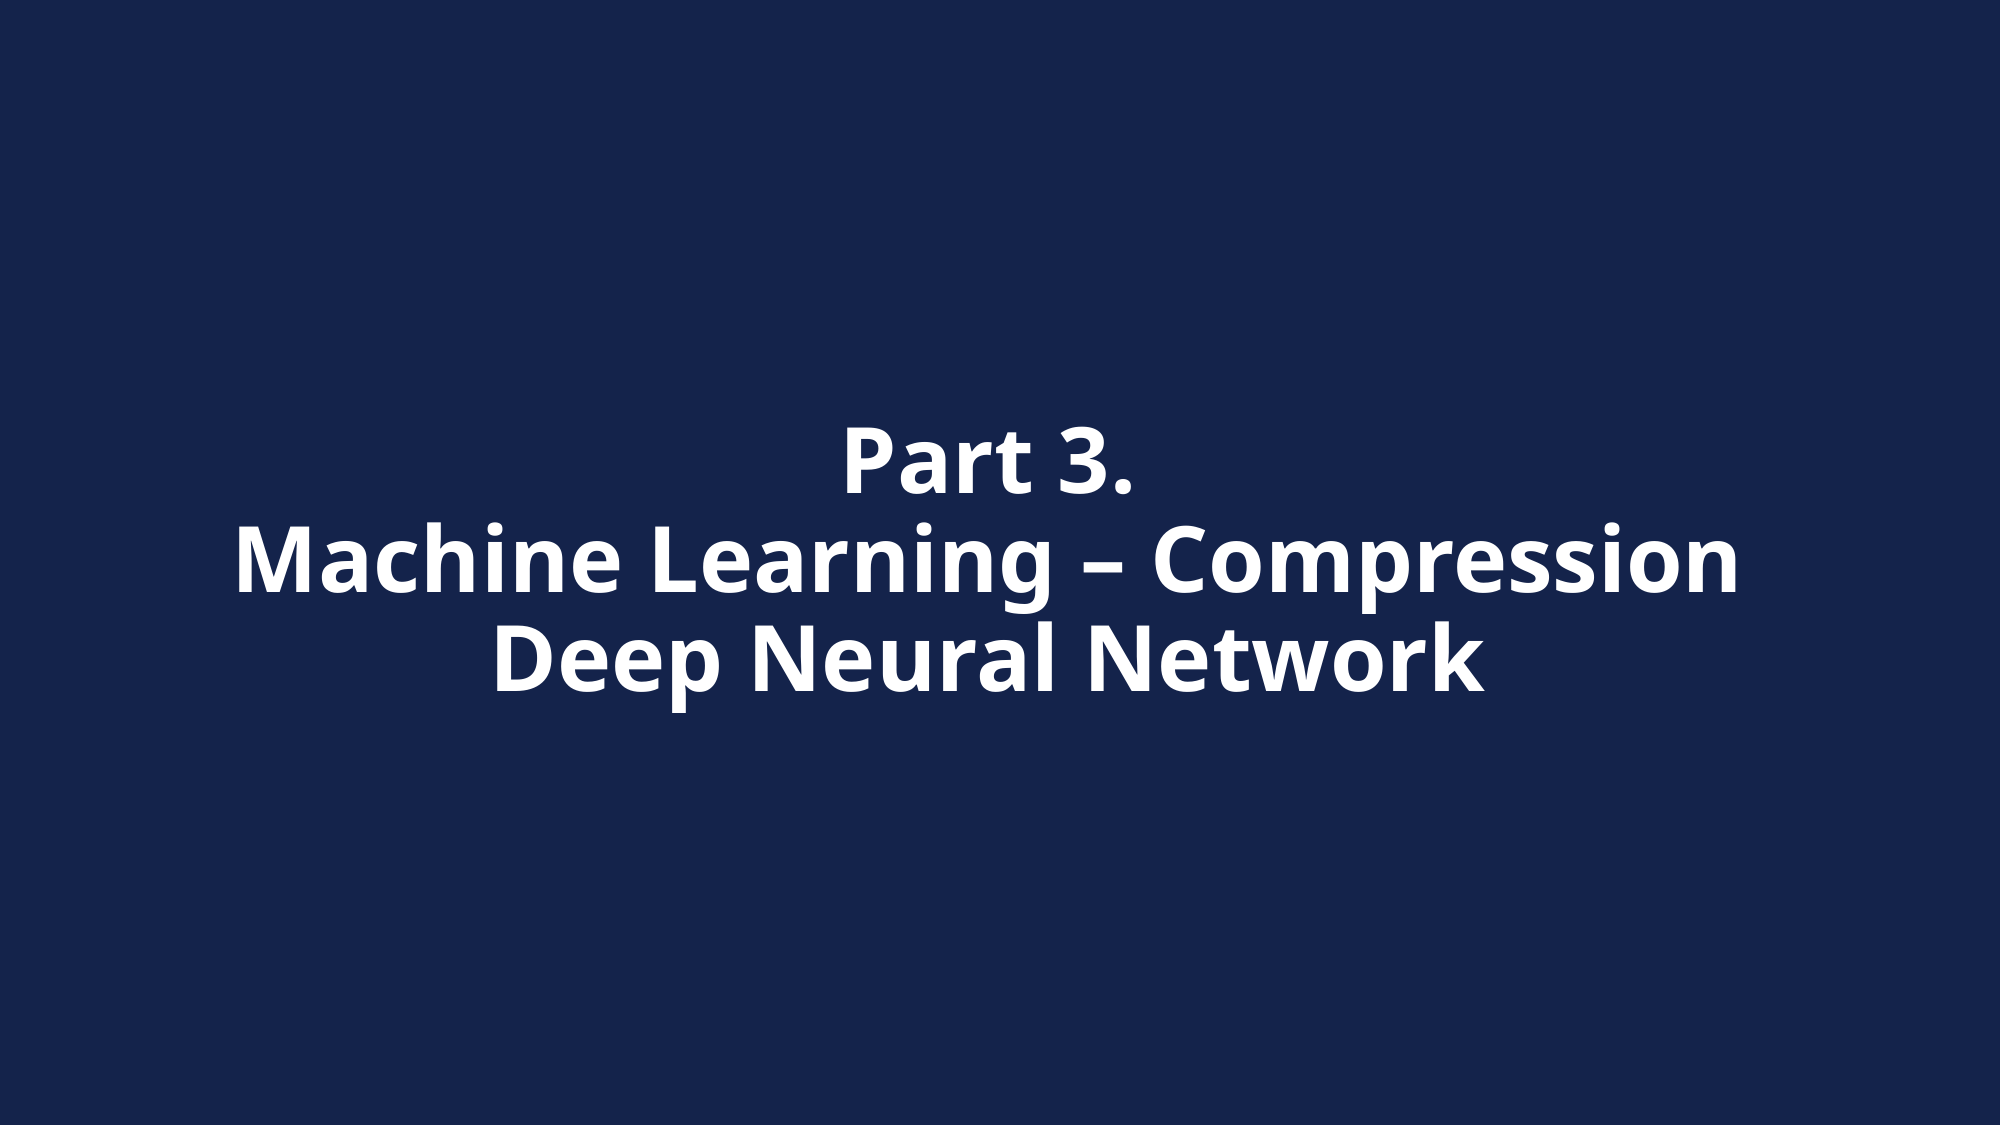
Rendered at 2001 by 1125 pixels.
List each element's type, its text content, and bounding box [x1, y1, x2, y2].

title Part 3. Machine Learning – Compression Deep Neural Network [134, 93, 1842, 1032]
